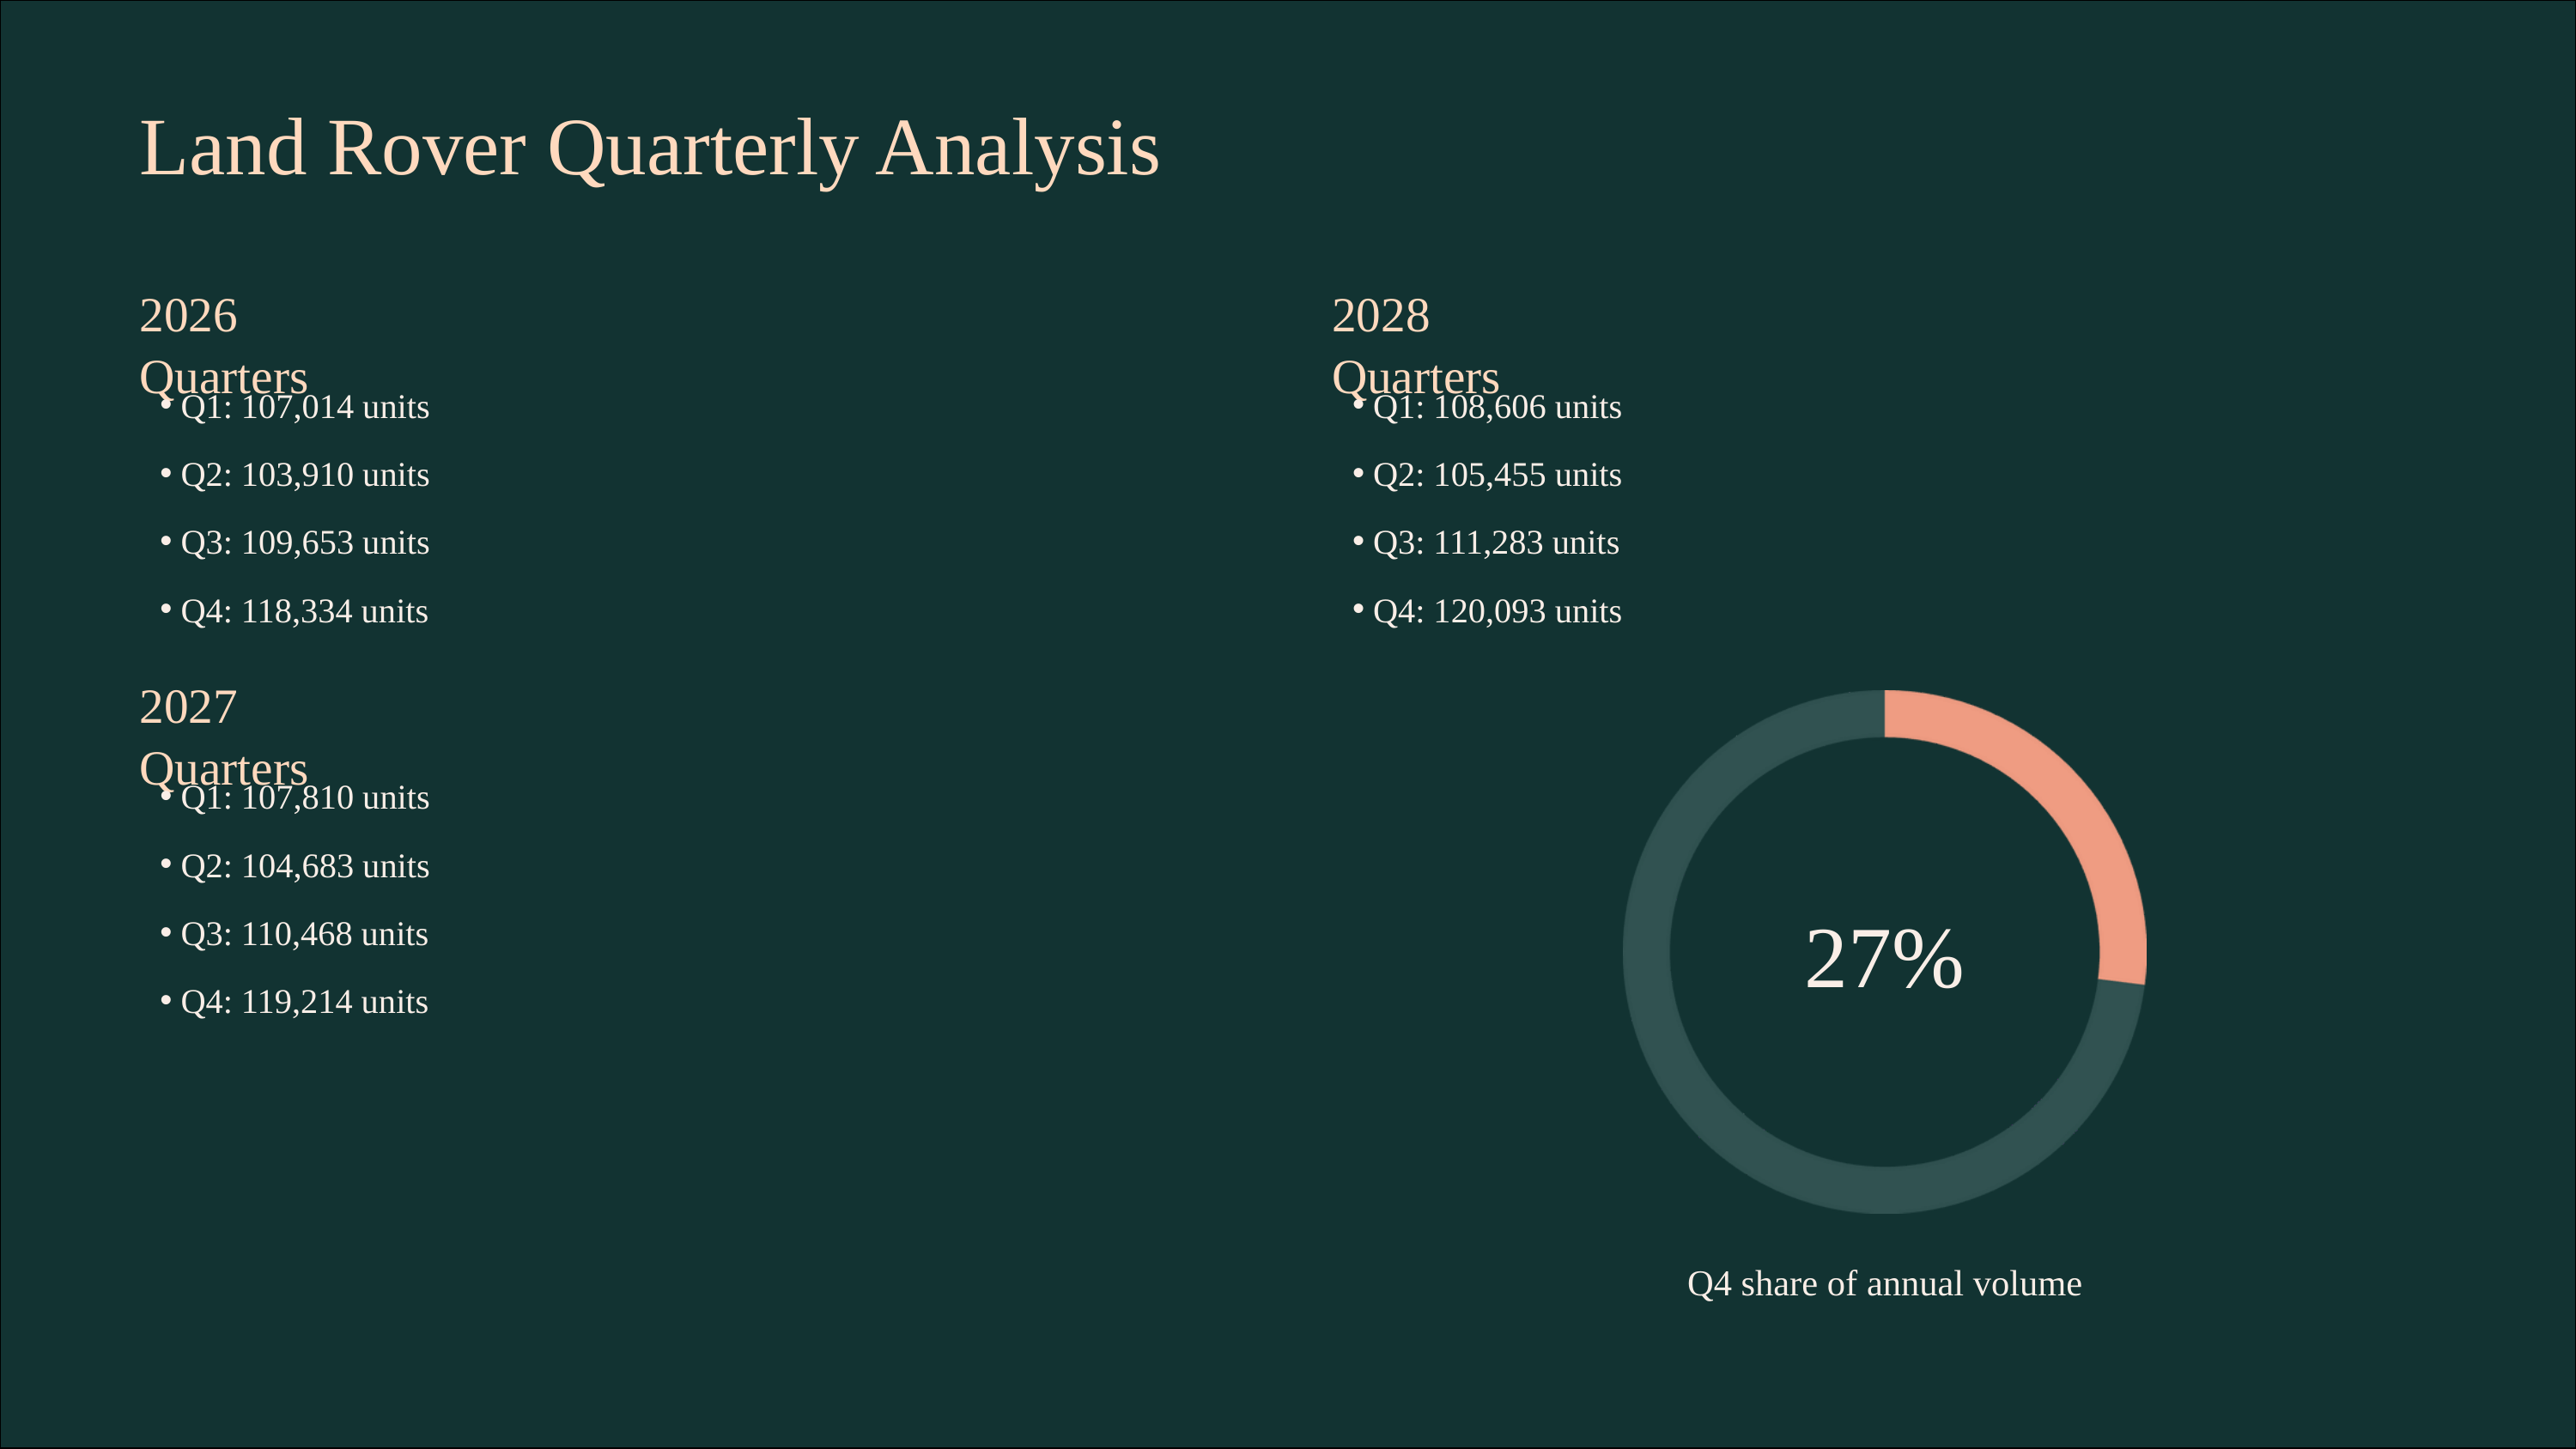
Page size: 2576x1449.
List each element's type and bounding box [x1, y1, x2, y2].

text_box [0, 0, 2576, 1449]
text_box [1622, 689, 2148, 1215]
